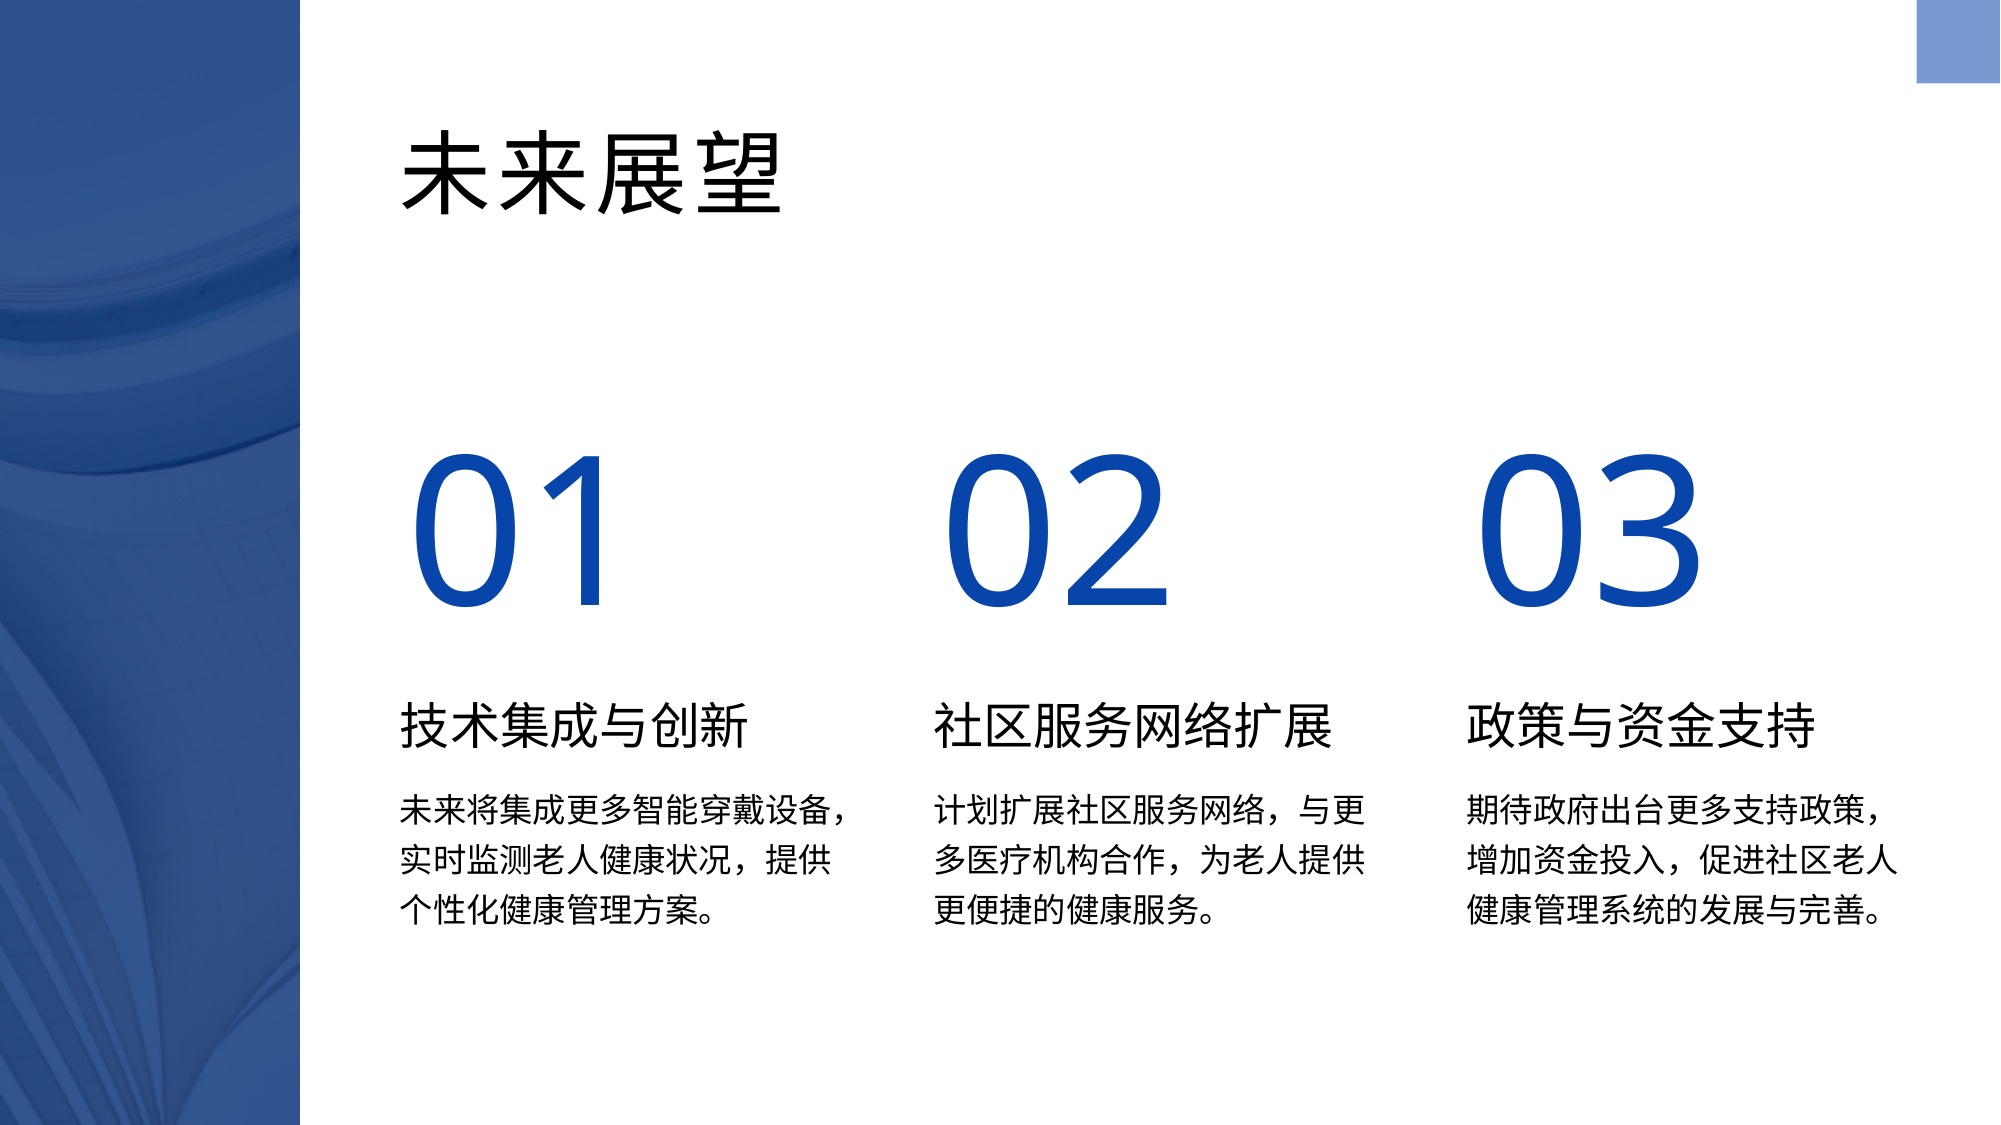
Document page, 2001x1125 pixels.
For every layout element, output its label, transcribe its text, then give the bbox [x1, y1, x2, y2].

title 未来展望 [399, 99, 1923, 225]
picture [0, 0, 301, 1125]
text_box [375, 373, 1913, 930]
text_box [1916, 0, 2000, 84]
